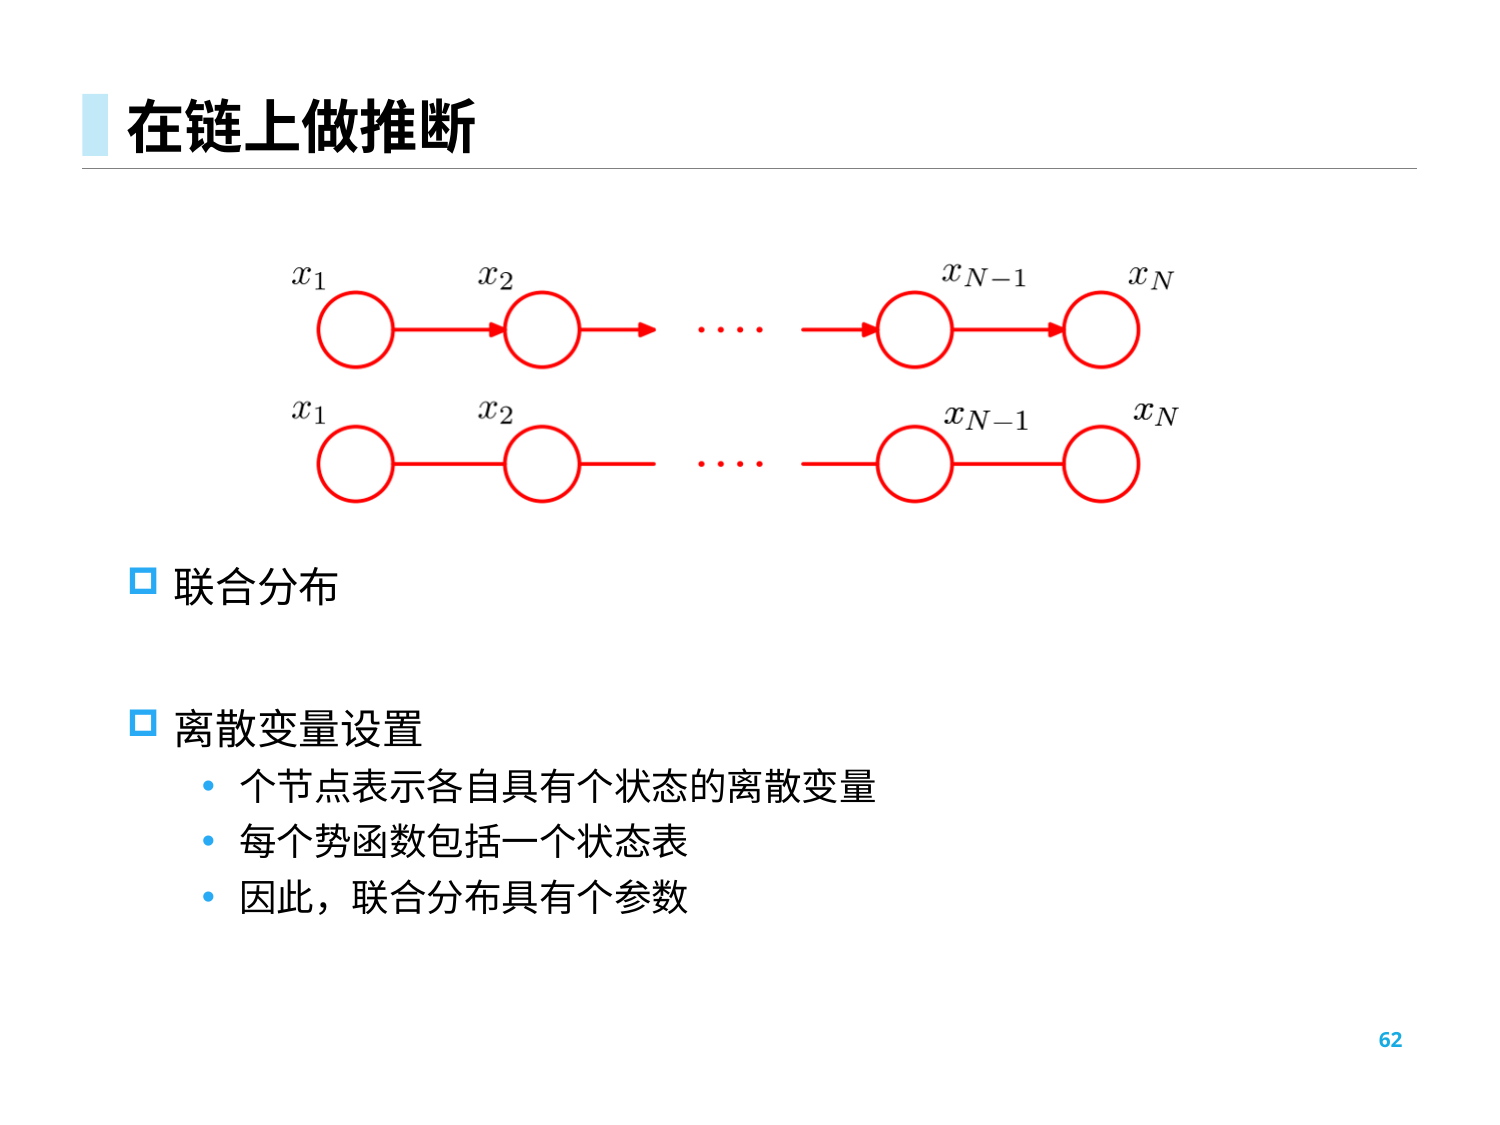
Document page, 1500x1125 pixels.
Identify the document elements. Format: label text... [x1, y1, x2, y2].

slide_number 62 [1059, 1023, 1418, 1058]
title 在链上做推断 [111, 0, 1447, 169]
picture [279, 258, 1221, 512]
